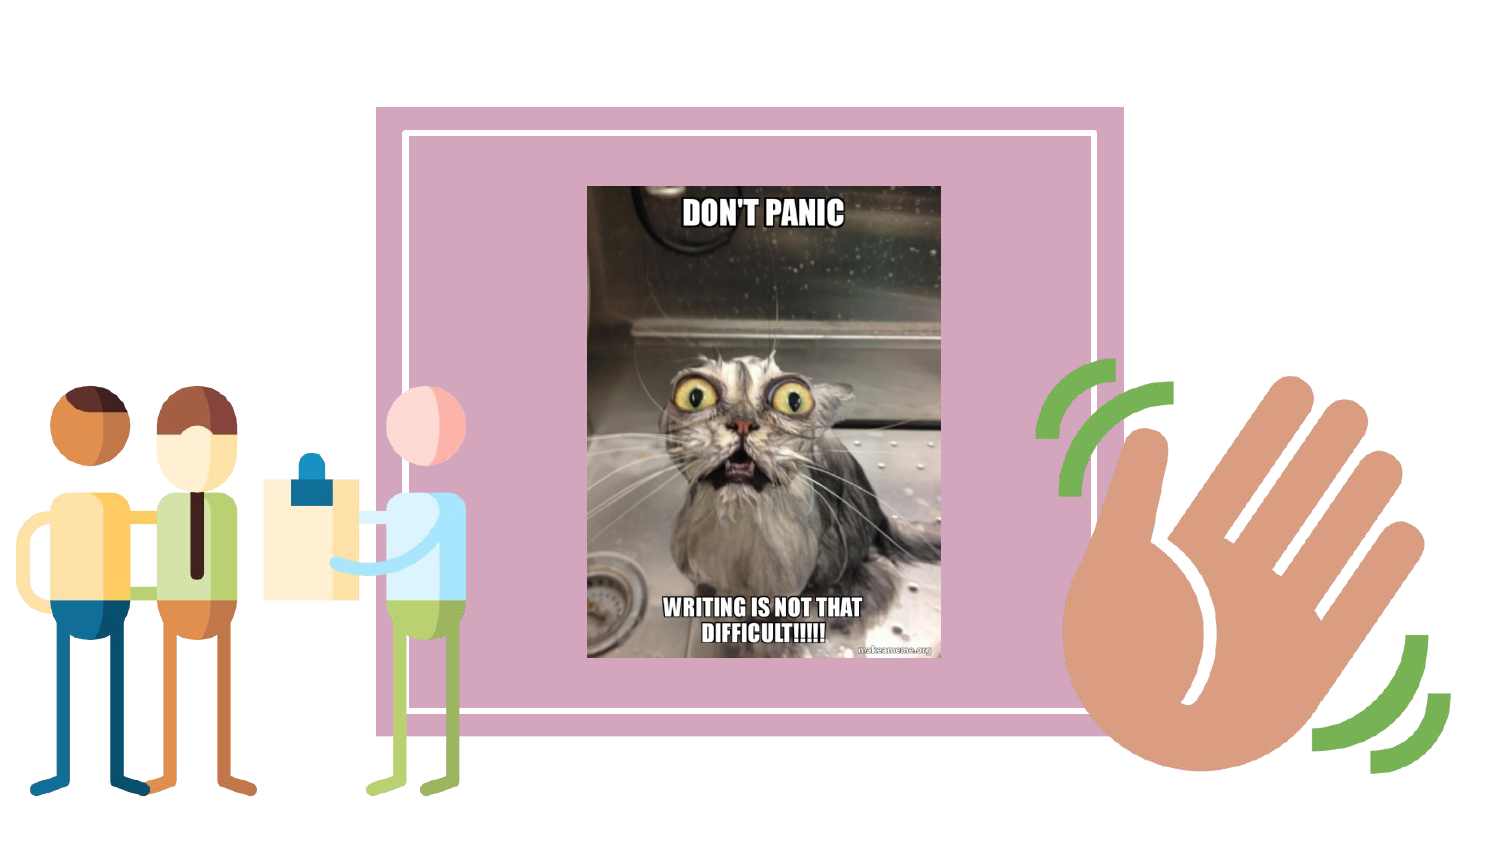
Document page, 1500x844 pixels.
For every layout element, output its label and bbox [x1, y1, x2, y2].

text_box [375, 106, 1125, 345]
picture [587, 186, 941, 658]
text_box [15, 346, 1462, 816]
